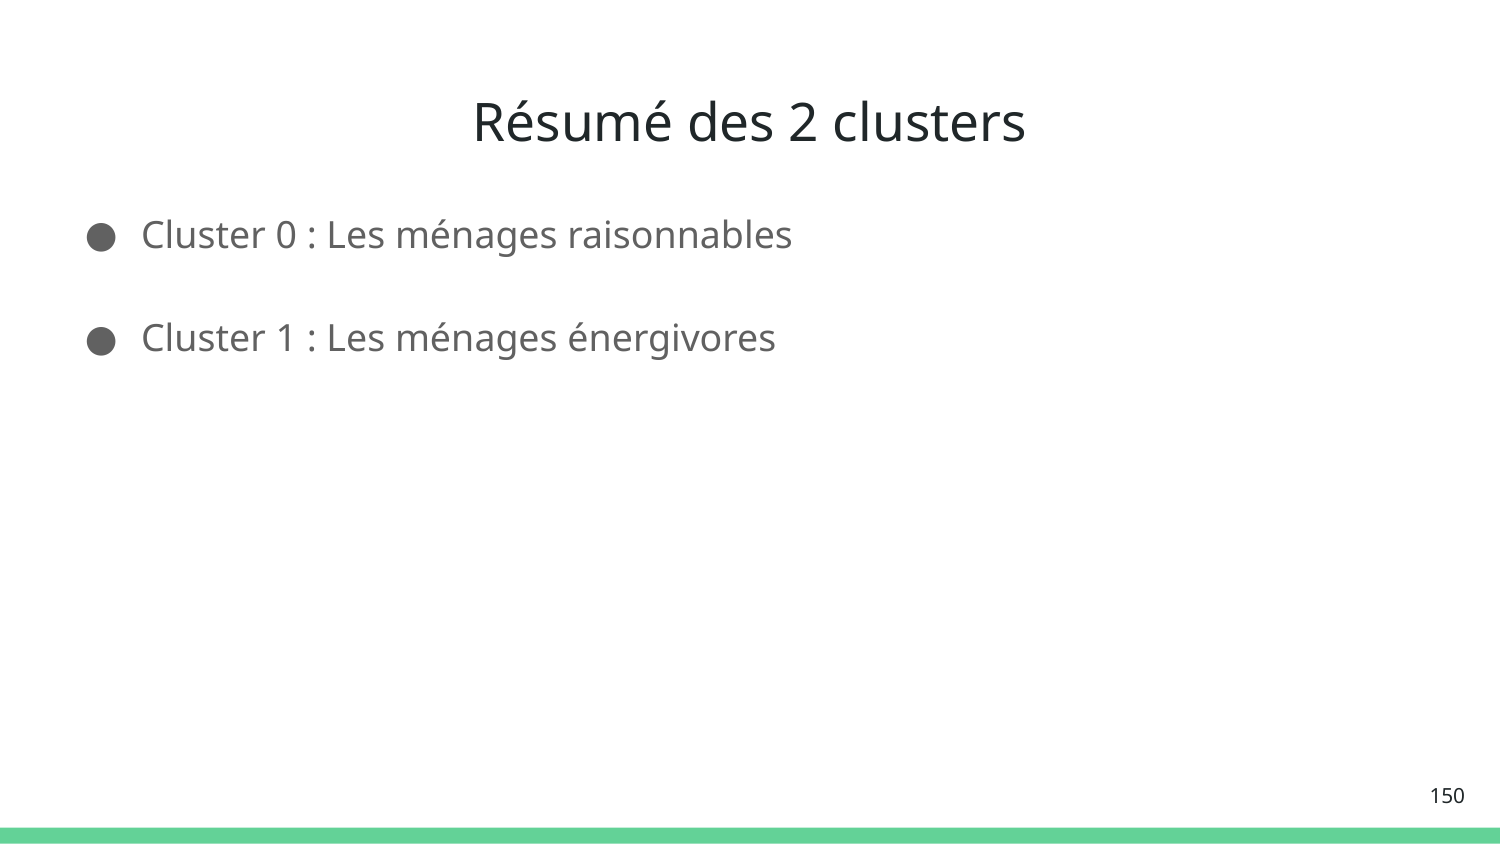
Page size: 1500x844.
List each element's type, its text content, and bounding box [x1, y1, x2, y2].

title Résumé des 2 clusters [51, 72, 1449, 167]
slide_number ‹#› [1389, 764, 1480, 830]
list Cluster 0 : Les ménages raisonnables Cluster 1 : Les ménages énergivores [51, 189, 1449, 750]
